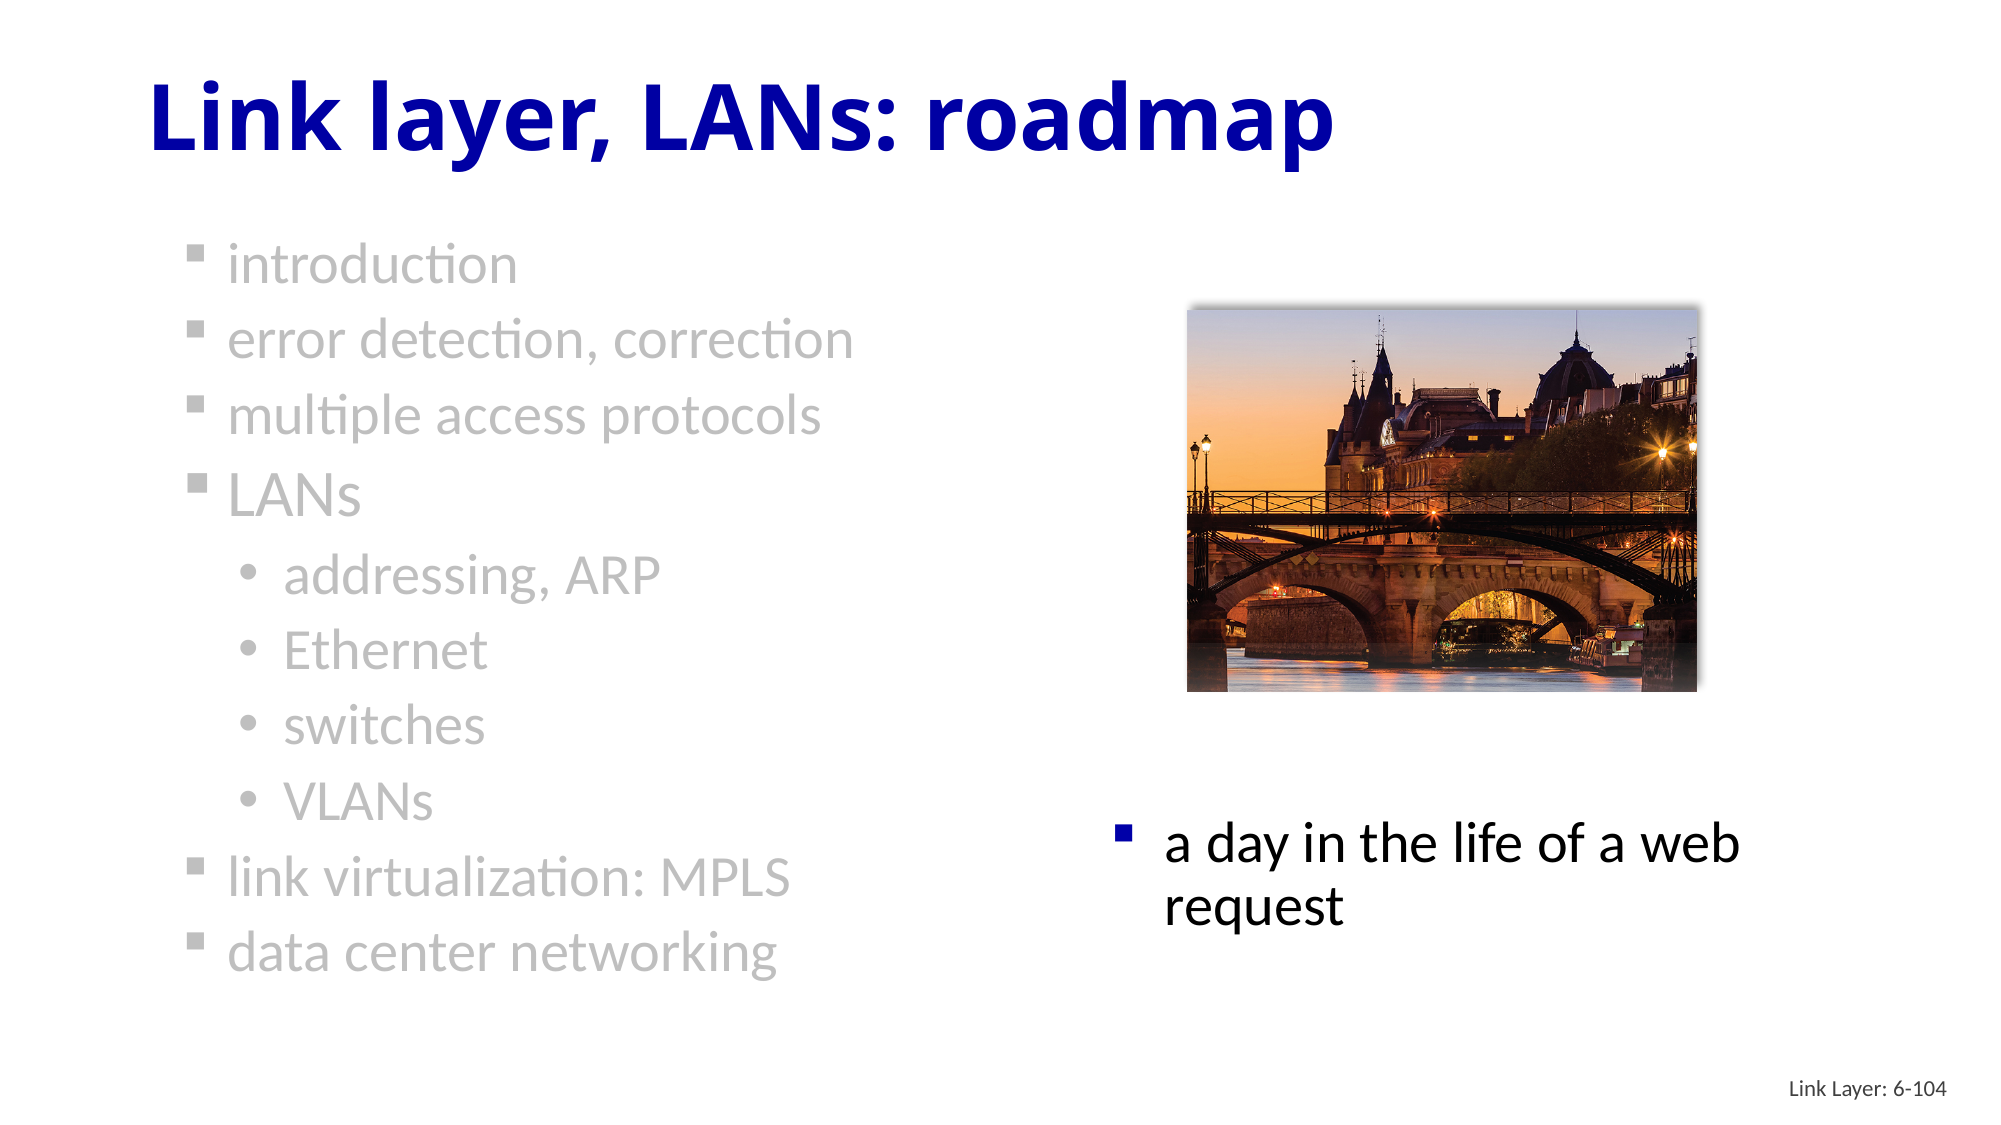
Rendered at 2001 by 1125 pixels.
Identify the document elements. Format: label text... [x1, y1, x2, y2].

picture [1187, 310, 1697, 692]
text_box a day in the life of a web request [1080, 804, 1907, 966]
slide_number Link Layer: 6-104 [1512, 1056, 1963, 1117]
title Link layer, LANs: roadmap [131, 47, 1856, 195]
text_box introduction error detection, correction multiple access protocols LANs addressing, ARP Ethernet switches VLANs link virtualization: MPLS data center networking [165, 225, 1080, 1053]
